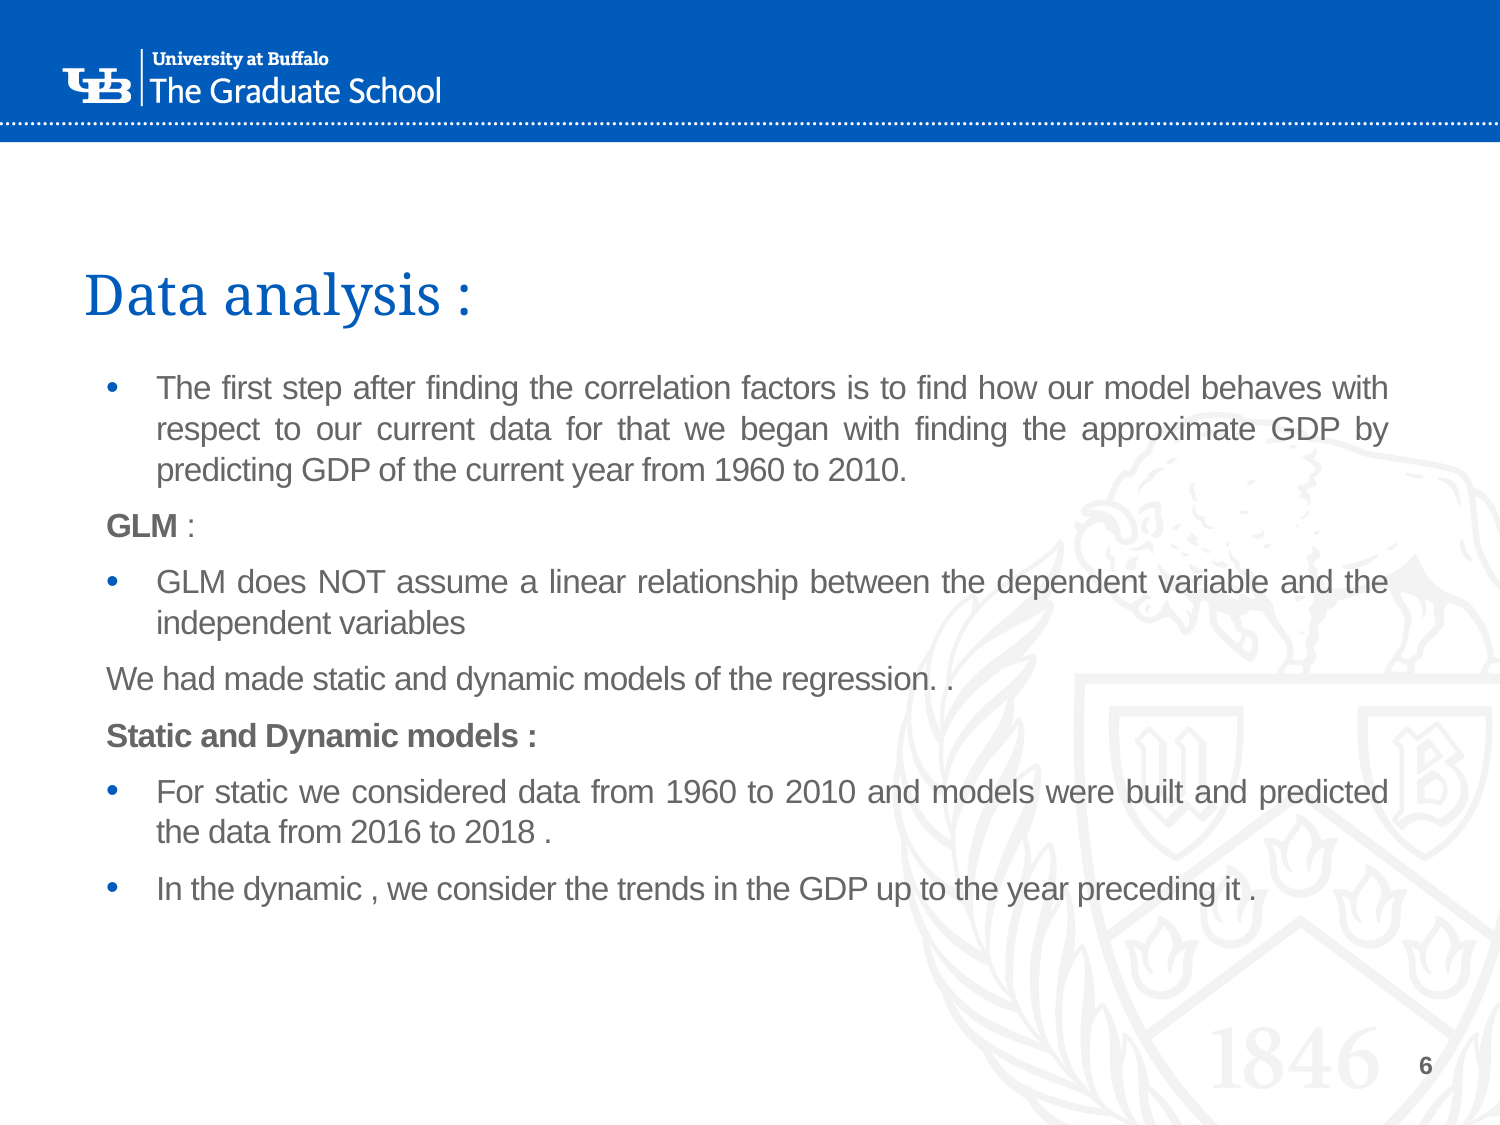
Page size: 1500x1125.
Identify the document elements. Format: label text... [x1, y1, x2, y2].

title Data analysis : [70, 216, 1364, 335]
list The first step after finding the correlation factors is to find how our model behaves with respect to our current data for that we began with finding the approximate GDP by predicting GDP of the current year from 1960 to 2010. GLM : GLM does NOT assume a linear relationship between the dependent variable and the independent variables We had made static and dynamic models of the regression. . Static and Dynamic models : For static we considered data from 1960 to 2010 and models were built and predicted the data from 2016 to 2018 . In the dynamic , we consider the trends in the GDP up to the year preceding it . [69, 358, 1421, 984]
picture [0, 0, 1500, 1125]
